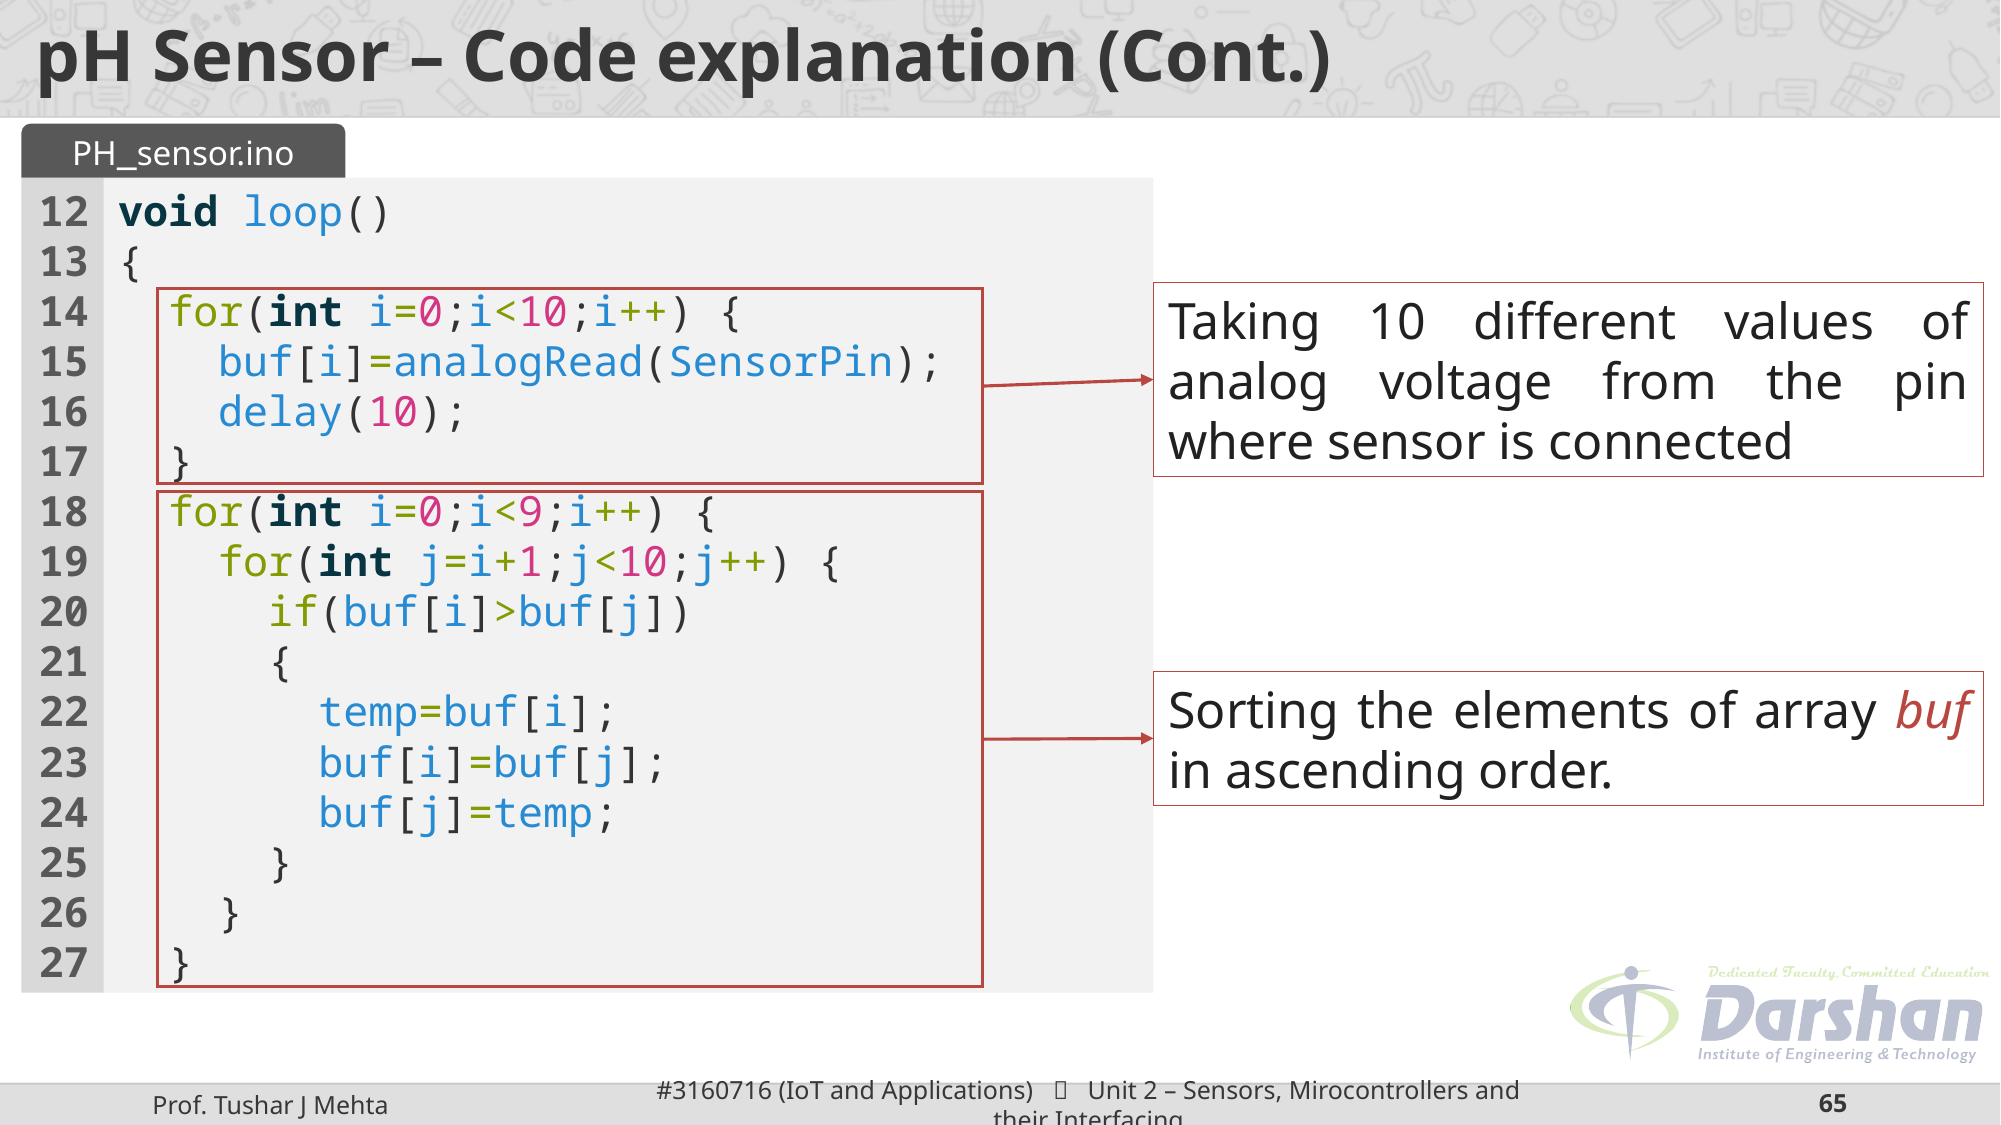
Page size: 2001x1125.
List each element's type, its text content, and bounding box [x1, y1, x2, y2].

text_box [982, 282, 1984, 480]
title pH Sensor – Code explanation (Cont.) [0, 0, 2000, 117]
title ARM Register Organization - SFRs [1570, 966, 1990, 1063]
text_box PH_sensor.ino [20, 122, 347, 179]
text_box [156, 288, 983, 485]
text_box void loop() { for(int i=0;i<10;i++) { buf[i]=analogRead(SensorPin); delay(10); } for(int i=0;i<9;i++) { for(int j=i+1;j<10;j++) { if(buf[i]>buf[j]) { temp=buf[i]; buf[i]=buf[j]; buf[j]=temp; } } } [104, 177, 1154, 993]
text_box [982, 671, 1984, 808]
text_box 12 13 14 15 16 17 18 19 20 21 22 23 24 25 26 27 [21, 179, 104, 993]
text_box [156, 491, 983, 988]
